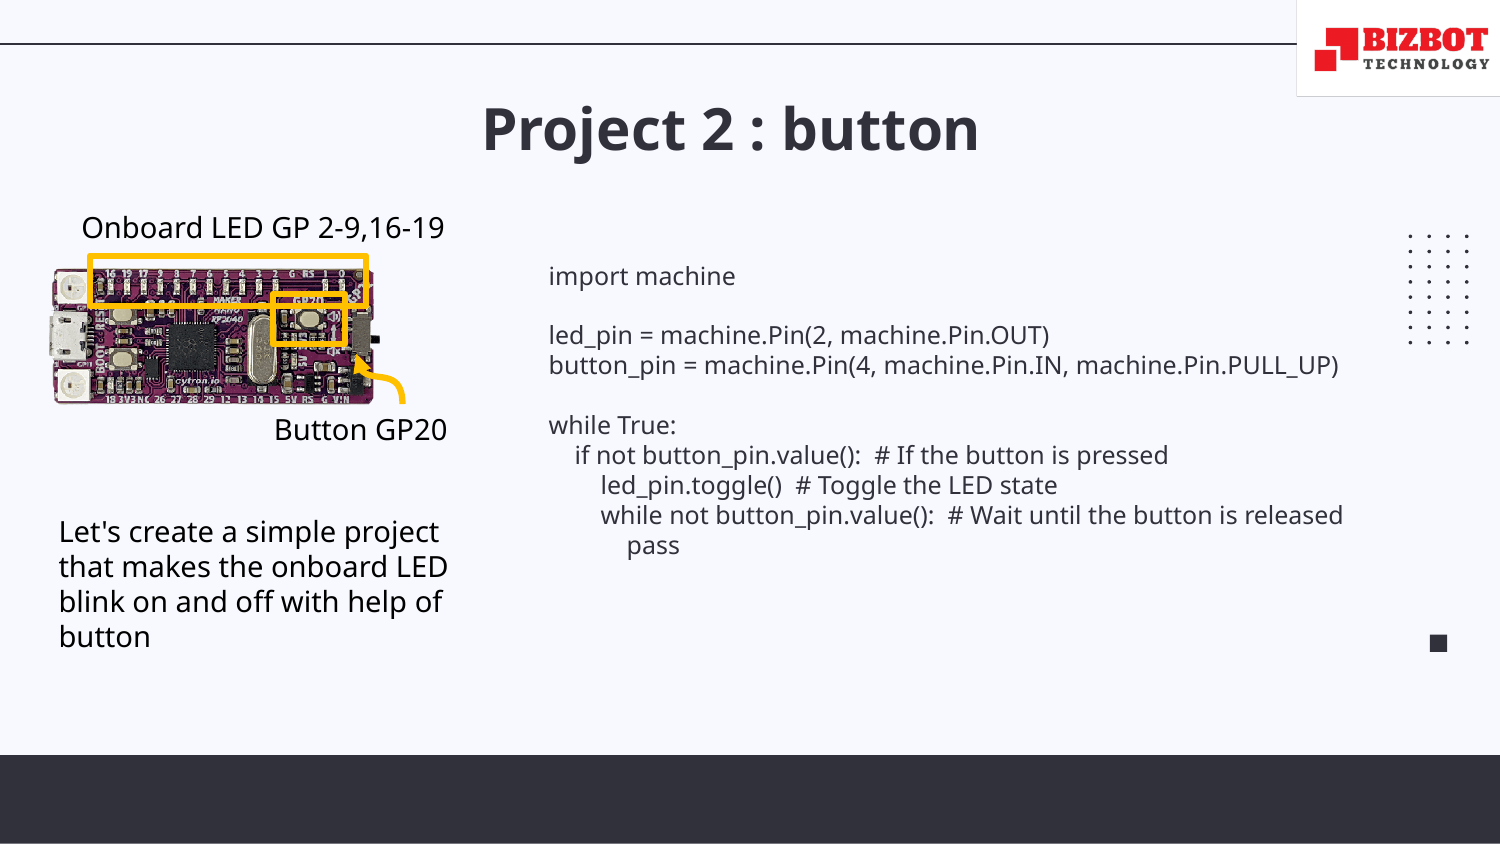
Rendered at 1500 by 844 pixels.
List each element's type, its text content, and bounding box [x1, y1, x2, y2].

text_box [0, 554, 1463, 767]
text_box [427, 173, 1463, 244]
text_box Button GP20 [427, 403, 475, 454]
picture [1309, 0, 1495, 142]
title Project 2 : button [125, 76, 1338, 172]
text_box [1296, 25, 1304, 76]
text_box Onboard LED GP 2-9,16-19 [427, 202, 498, 253]
picture [0, 123, 423, 547]
text_box Let's create a simple project that makes the onboard LED blink on and off with help of button [43, 505, 475, 661]
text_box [353, 355, 405, 403]
text_box import machine led_pin = machine.Pin(2, machine.Pin.OUT) button_pin = machine.Pin(4, machine.Pin.IN, machine.Pin.PULL_UP) while True: if not button_pin.value(): # If the button is pressed led_pin.toggle() # Toggle the LED state while not button_pin.value(): # Wait until the button is released pass [427, 244, 1500, 653]
text_box [1296, 0, 1304, 24]
